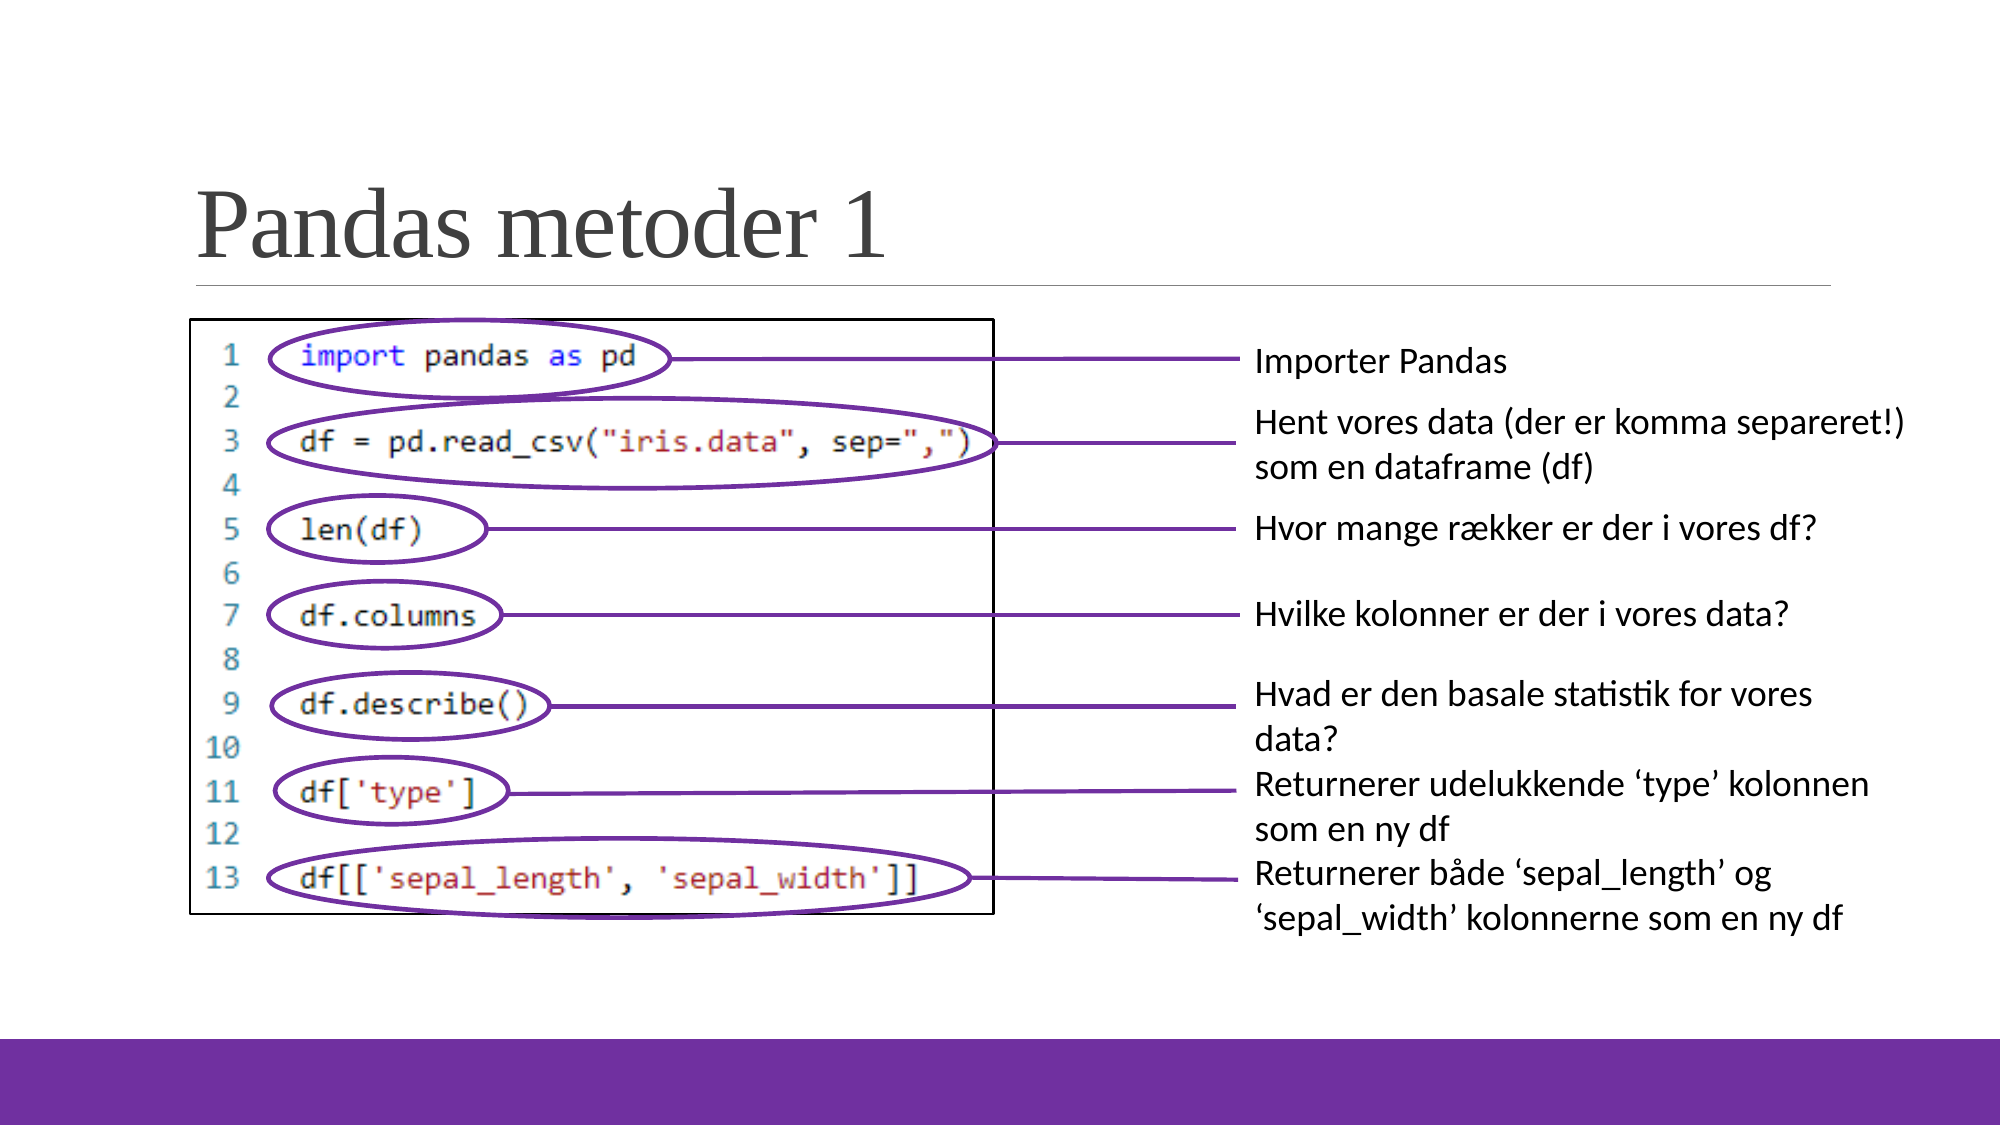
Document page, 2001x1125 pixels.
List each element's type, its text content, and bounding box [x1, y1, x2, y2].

text_box [497, 318, 995, 329]
text_box Hent vores data (der er komma separeret!) som en dataframe (df) [1239, 389, 1938, 495]
text_box Hvilke kolonner er der i vores data? [1239, 581, 1862, 641]
text_box Returnerer udelukkende ‘type’ kolonnen som en ny df [1239, 751, 1897, 840]
text_box Returnerer både ‘sepal_length’ og ‘sepal_width’ kolonnerne som en ny df [1239, 840, 1897, 945]
text_box [387, 909, 852, 919]
title Pandas metoder 1 [180, 47, 1830, 285]
picture [204, 332, 997, 901]
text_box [967, 877, 1239, 881]
text_box [789, 909, 995, 915]
text_box Hvor mange rækker er der i vores df? [1239, 495, 1862, 556]
text_box [189, 318, 450, 915]
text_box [507, 790, 1238, 795]
text_box [334, 318, 606, 329]
text_box Hvad er den basale statistik for vores data? [1239, 662, 1862, 751]
text_box Importer Pandas [1239, 328, 1795, 389]
